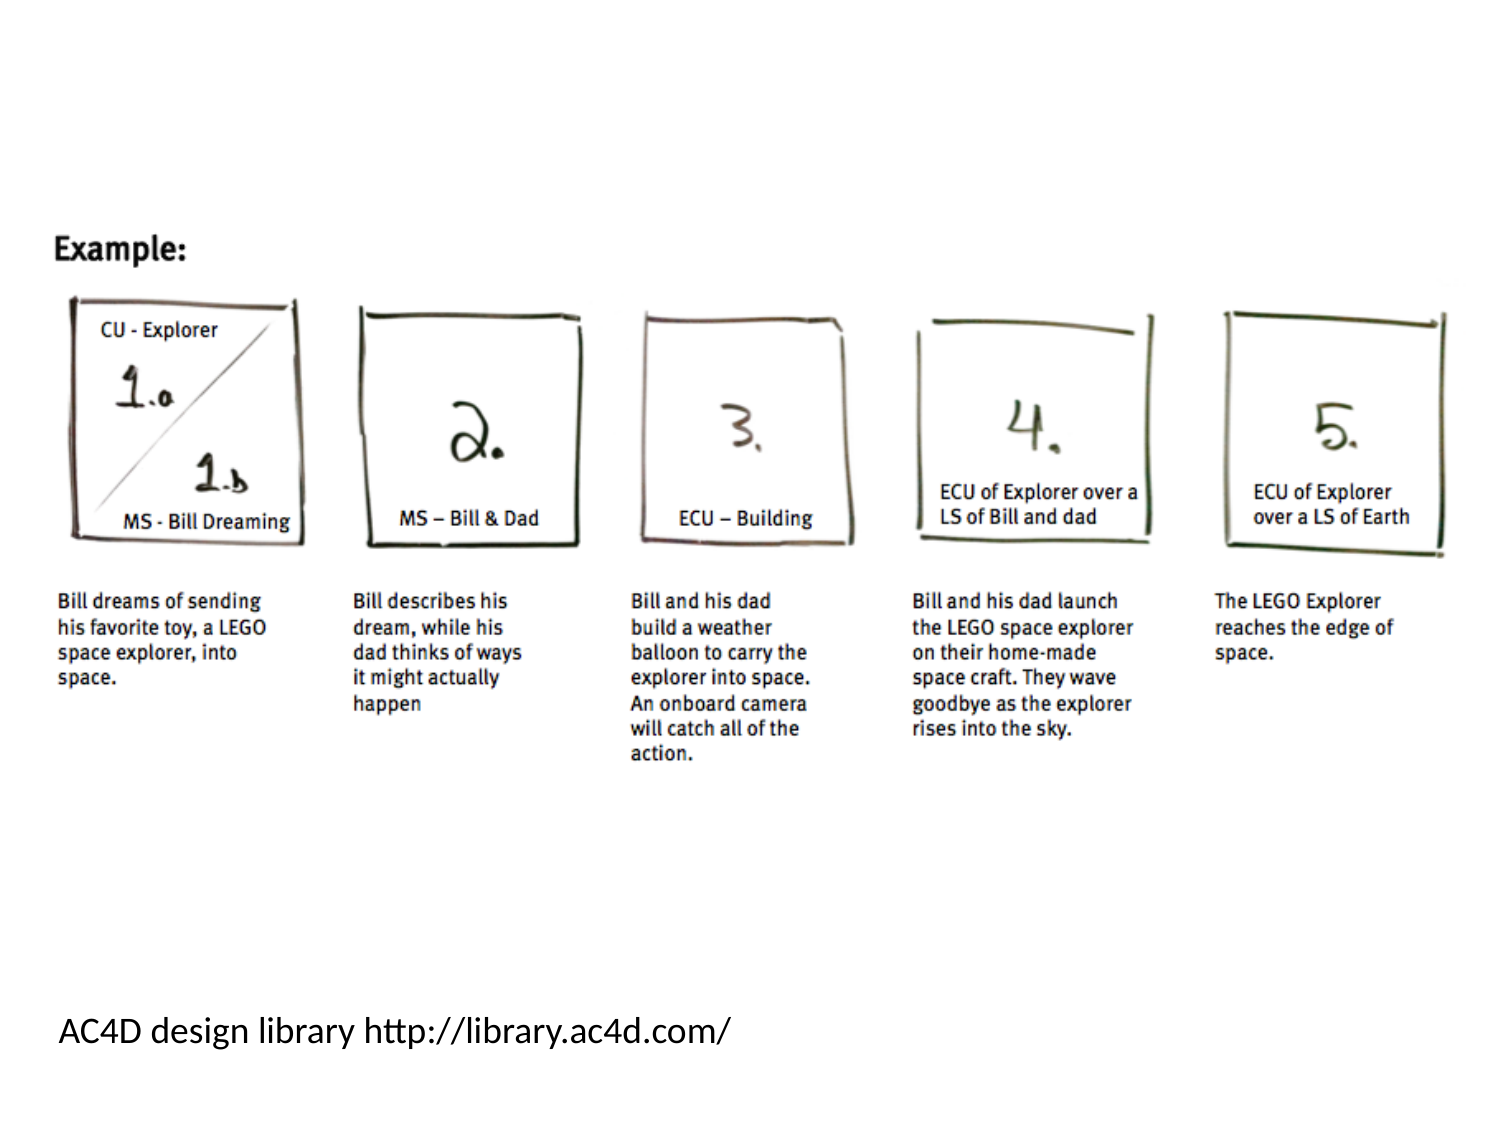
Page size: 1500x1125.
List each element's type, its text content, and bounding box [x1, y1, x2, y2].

picture [0, 215, 1500, 807]
text_box AC4D design library http://library.ac4d.com/ [43, 998, 747, 1059]
